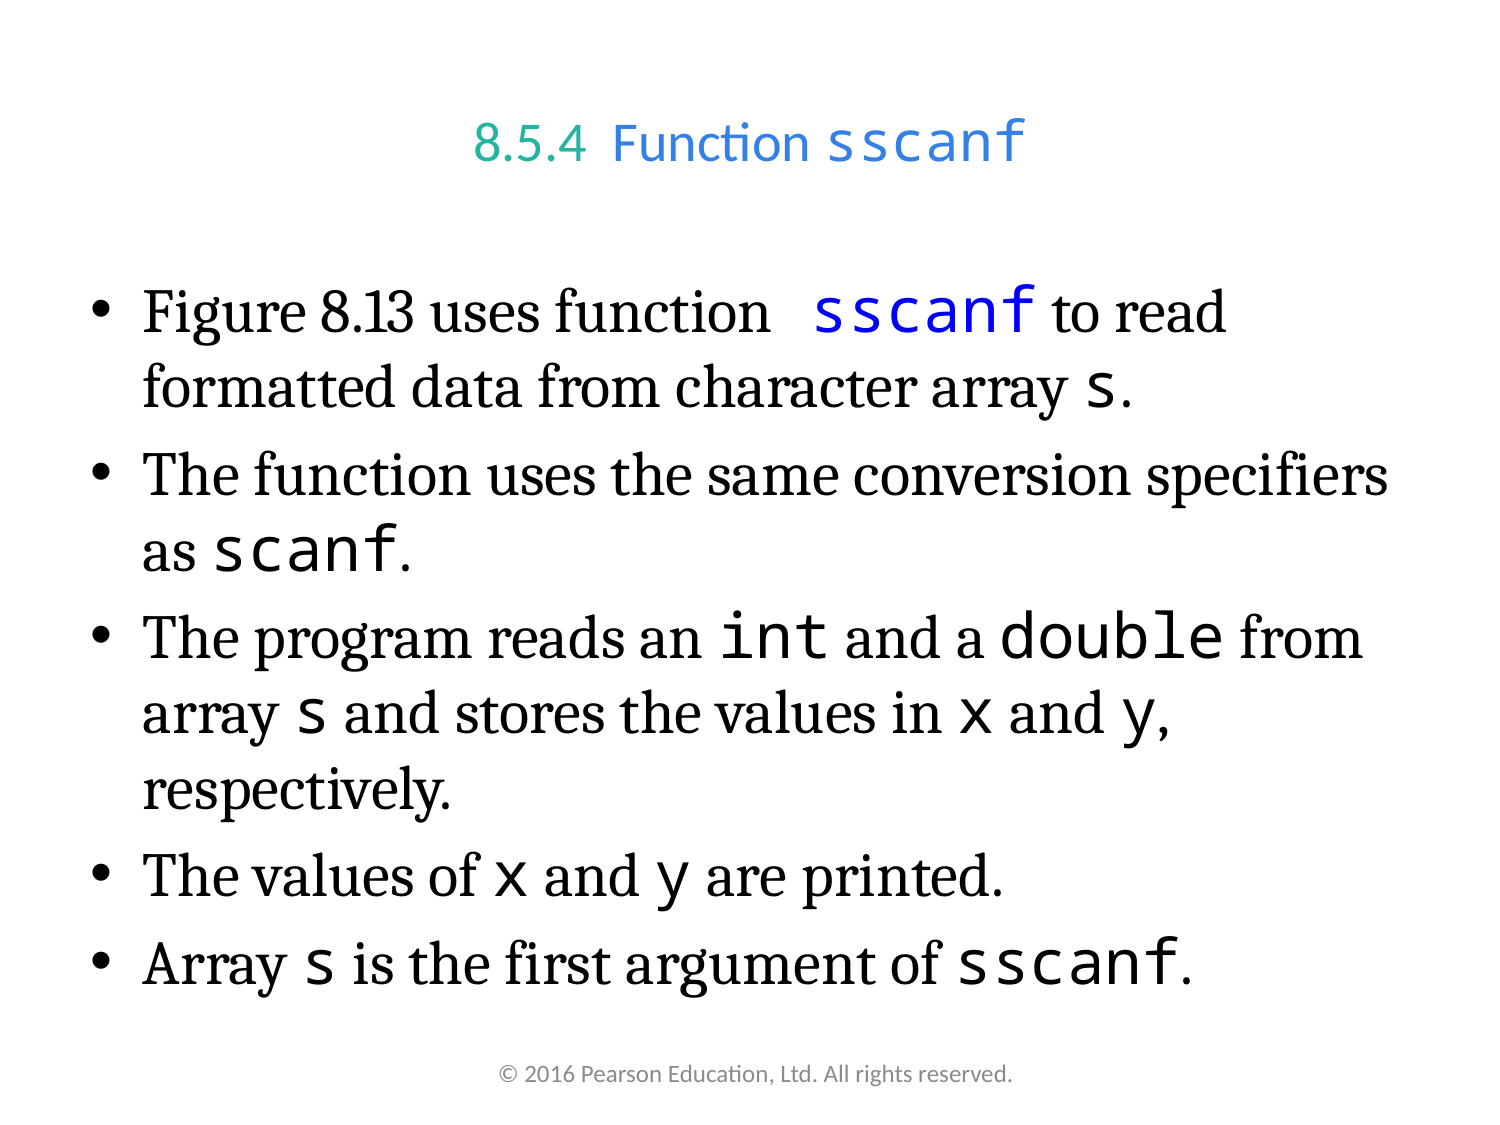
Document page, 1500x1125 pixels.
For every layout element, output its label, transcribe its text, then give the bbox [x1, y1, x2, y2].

list Figure 8.13 uses function sscanf to read formatted data from character array s. The function uses the same conversion specifiers as scanf. The program reads an int and a double from array s and stores the values in x and y, respectively. The values of x and y are printed. Array s is the first argument of sscanf. [75, 262, 1425, 1005]
footer © 2016 Pearson Education, Ltd. All rights reserved. [362, 1042, 1150, 1103]
title 8.5.4 Function sscanf [75, 45, 1425, 233]
